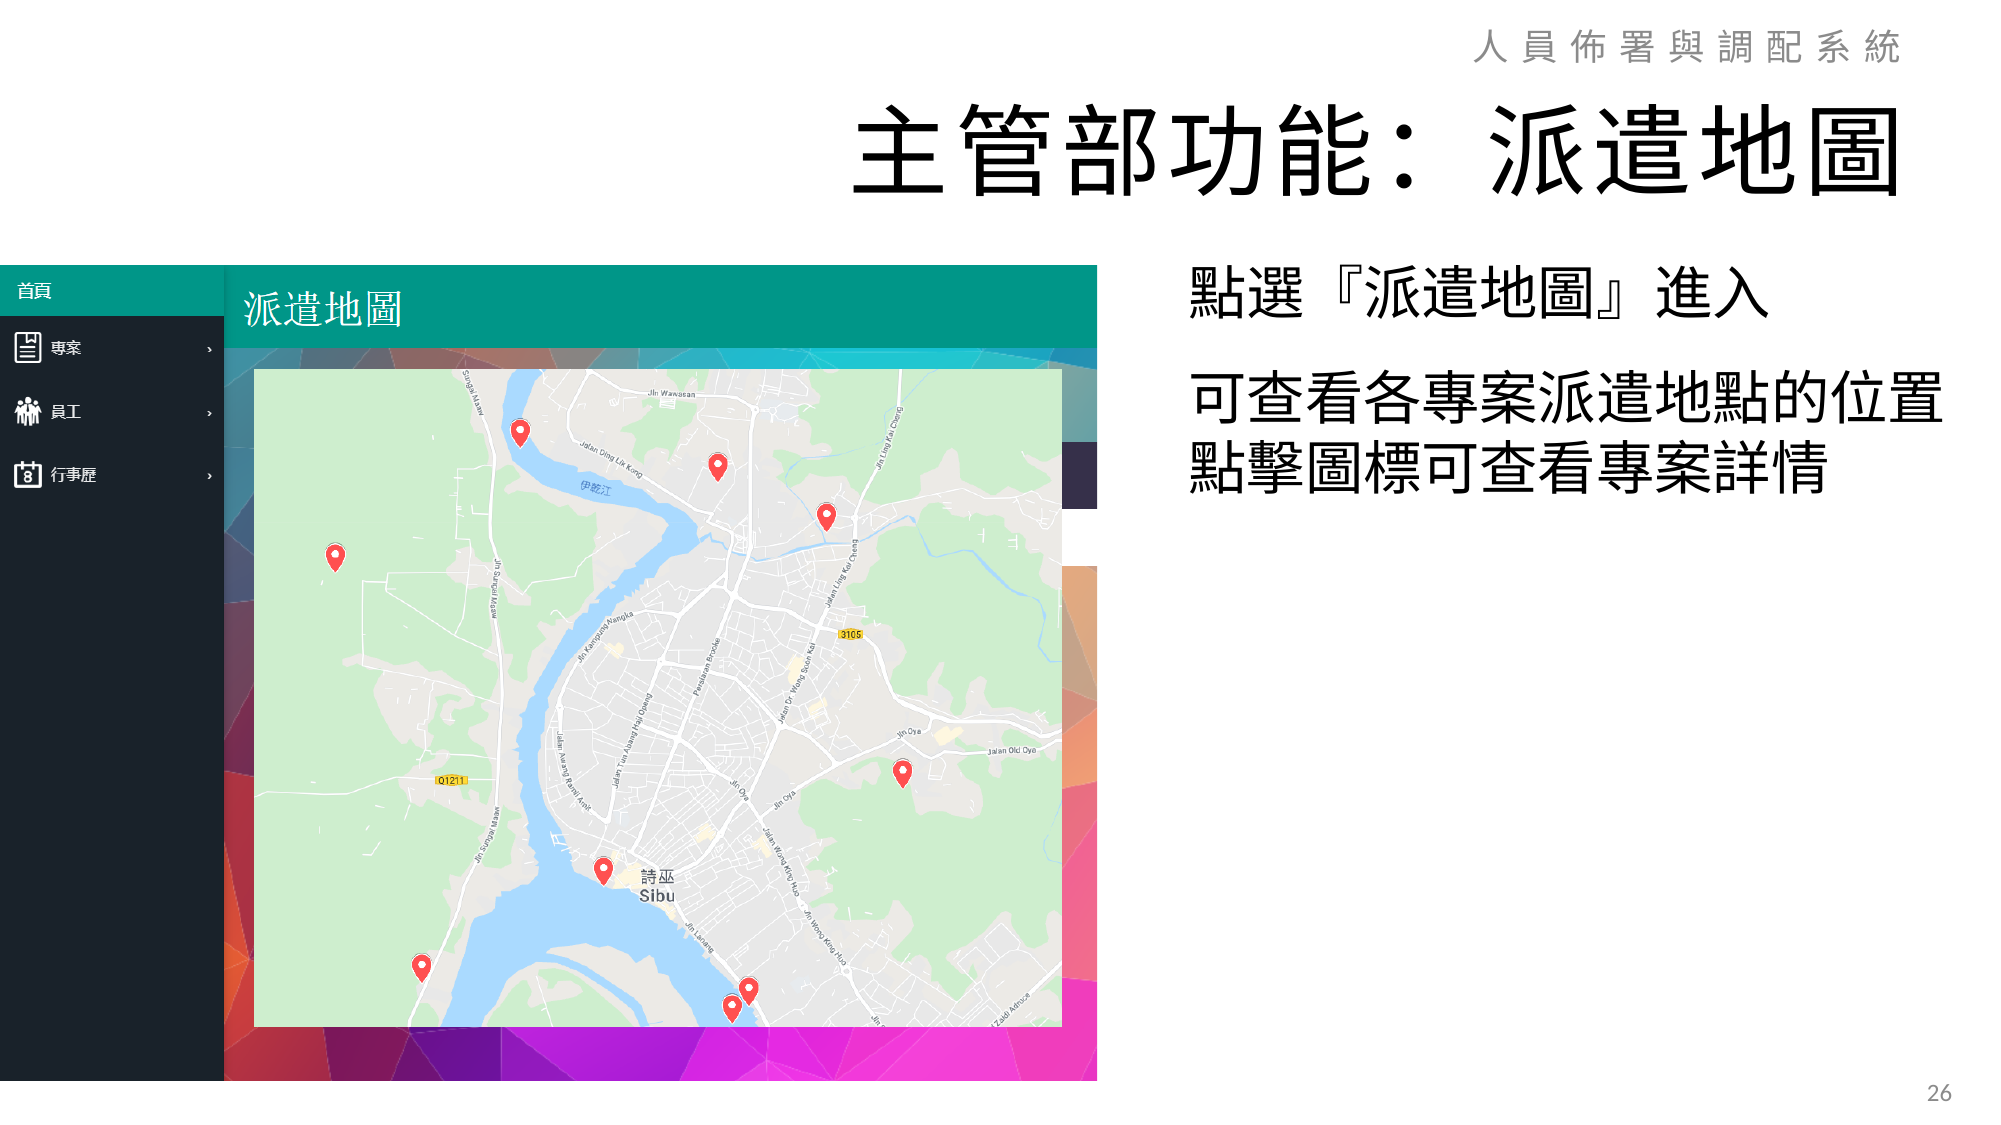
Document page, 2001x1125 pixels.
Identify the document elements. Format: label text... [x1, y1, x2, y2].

text_box 點選『派遣地圖』進入 [1173, 249, 1895, 334]
title 主管部功能：派遣地圖 [833, 48, 1931, 250]
list 人員佈署與調配系統 [1457, 16, 1982, 77]
picture [0, 265, 1098, 1081]
text_box 可查看各專案派遣地點的位置 點擊圖標可查看專案詳情 [1173, 353, 1982, 509]
slide_number 26 [1894, 1061, 1968, 1121]
